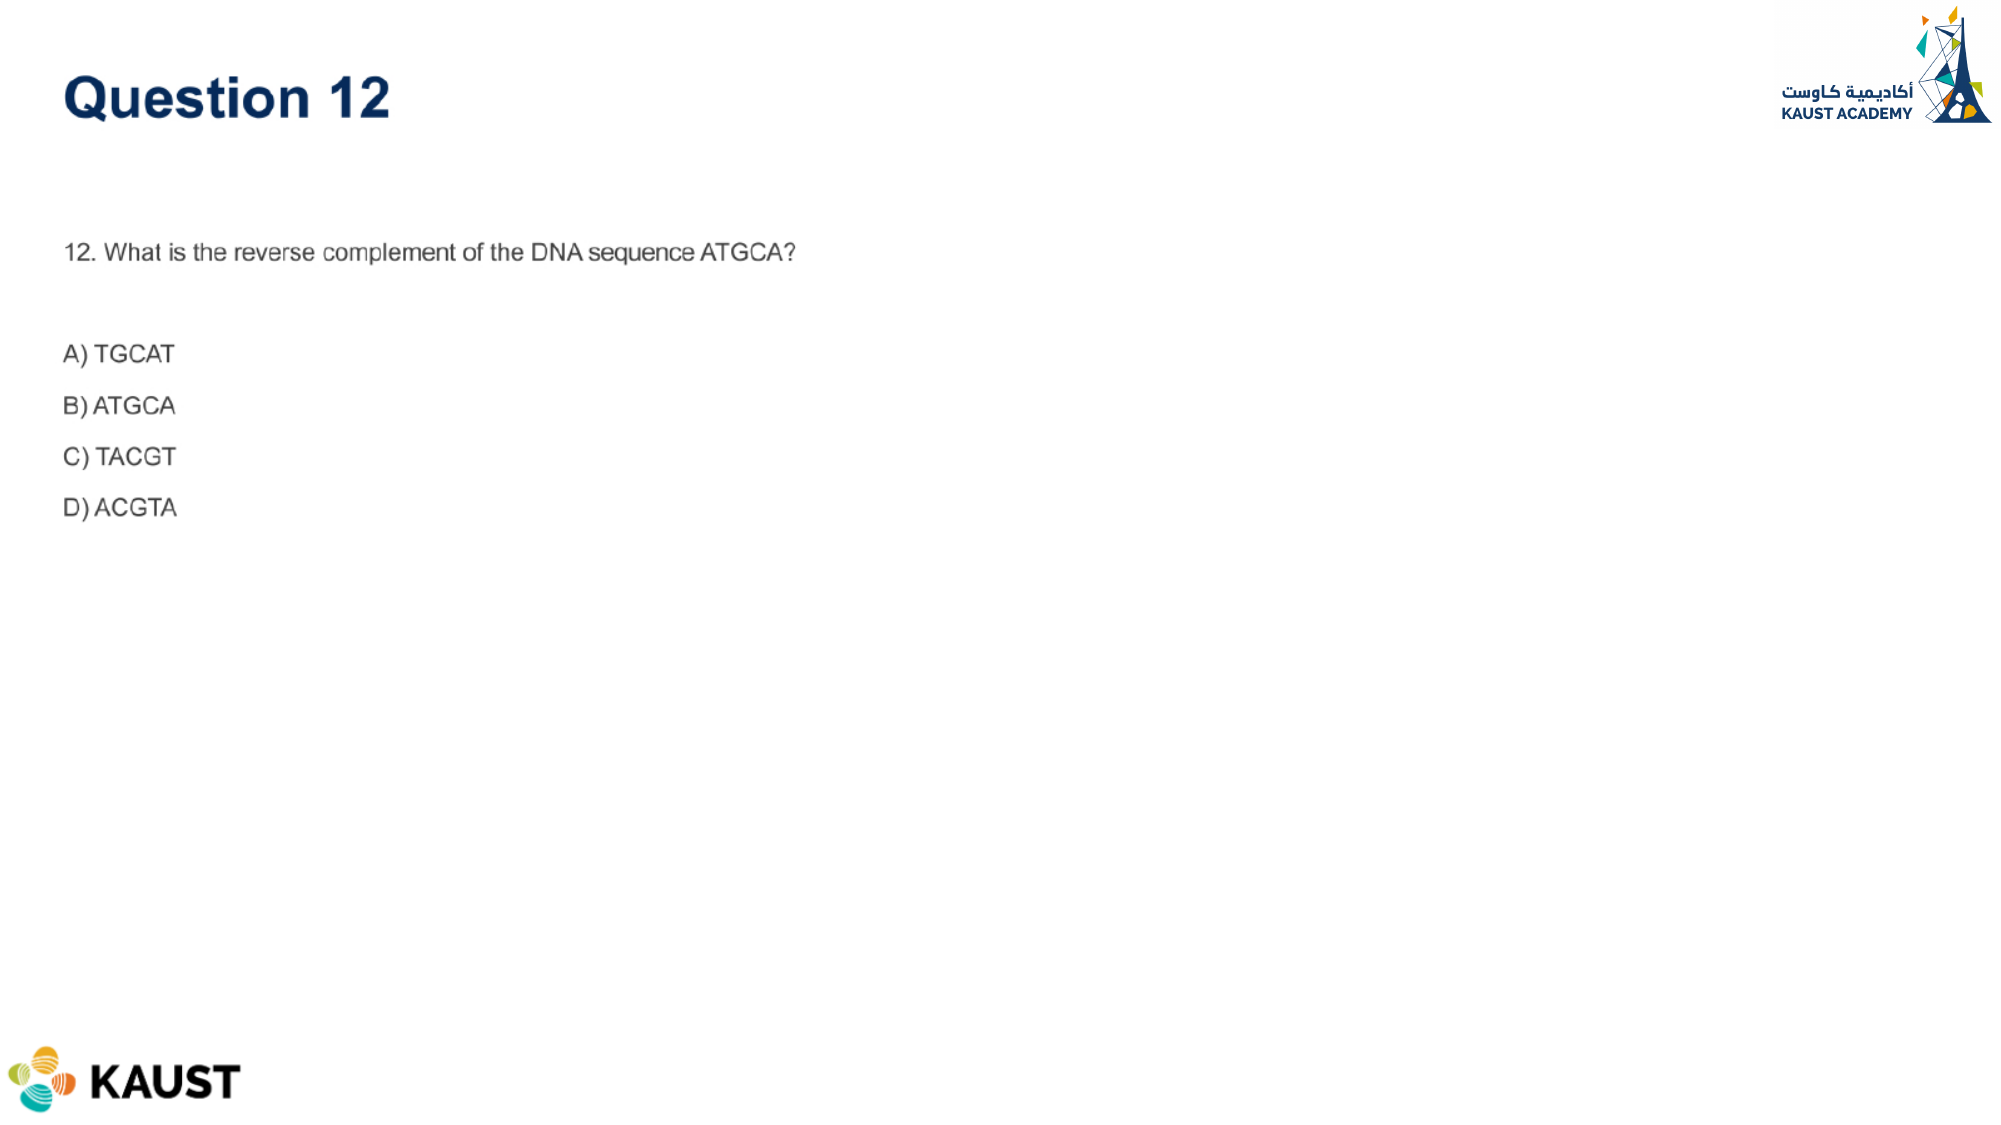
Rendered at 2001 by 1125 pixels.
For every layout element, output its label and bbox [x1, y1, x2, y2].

picture [52, 58, 894, 593]
picture [1774, 0, 2000, 129]
picture [1, 1037, 250, 1123]
